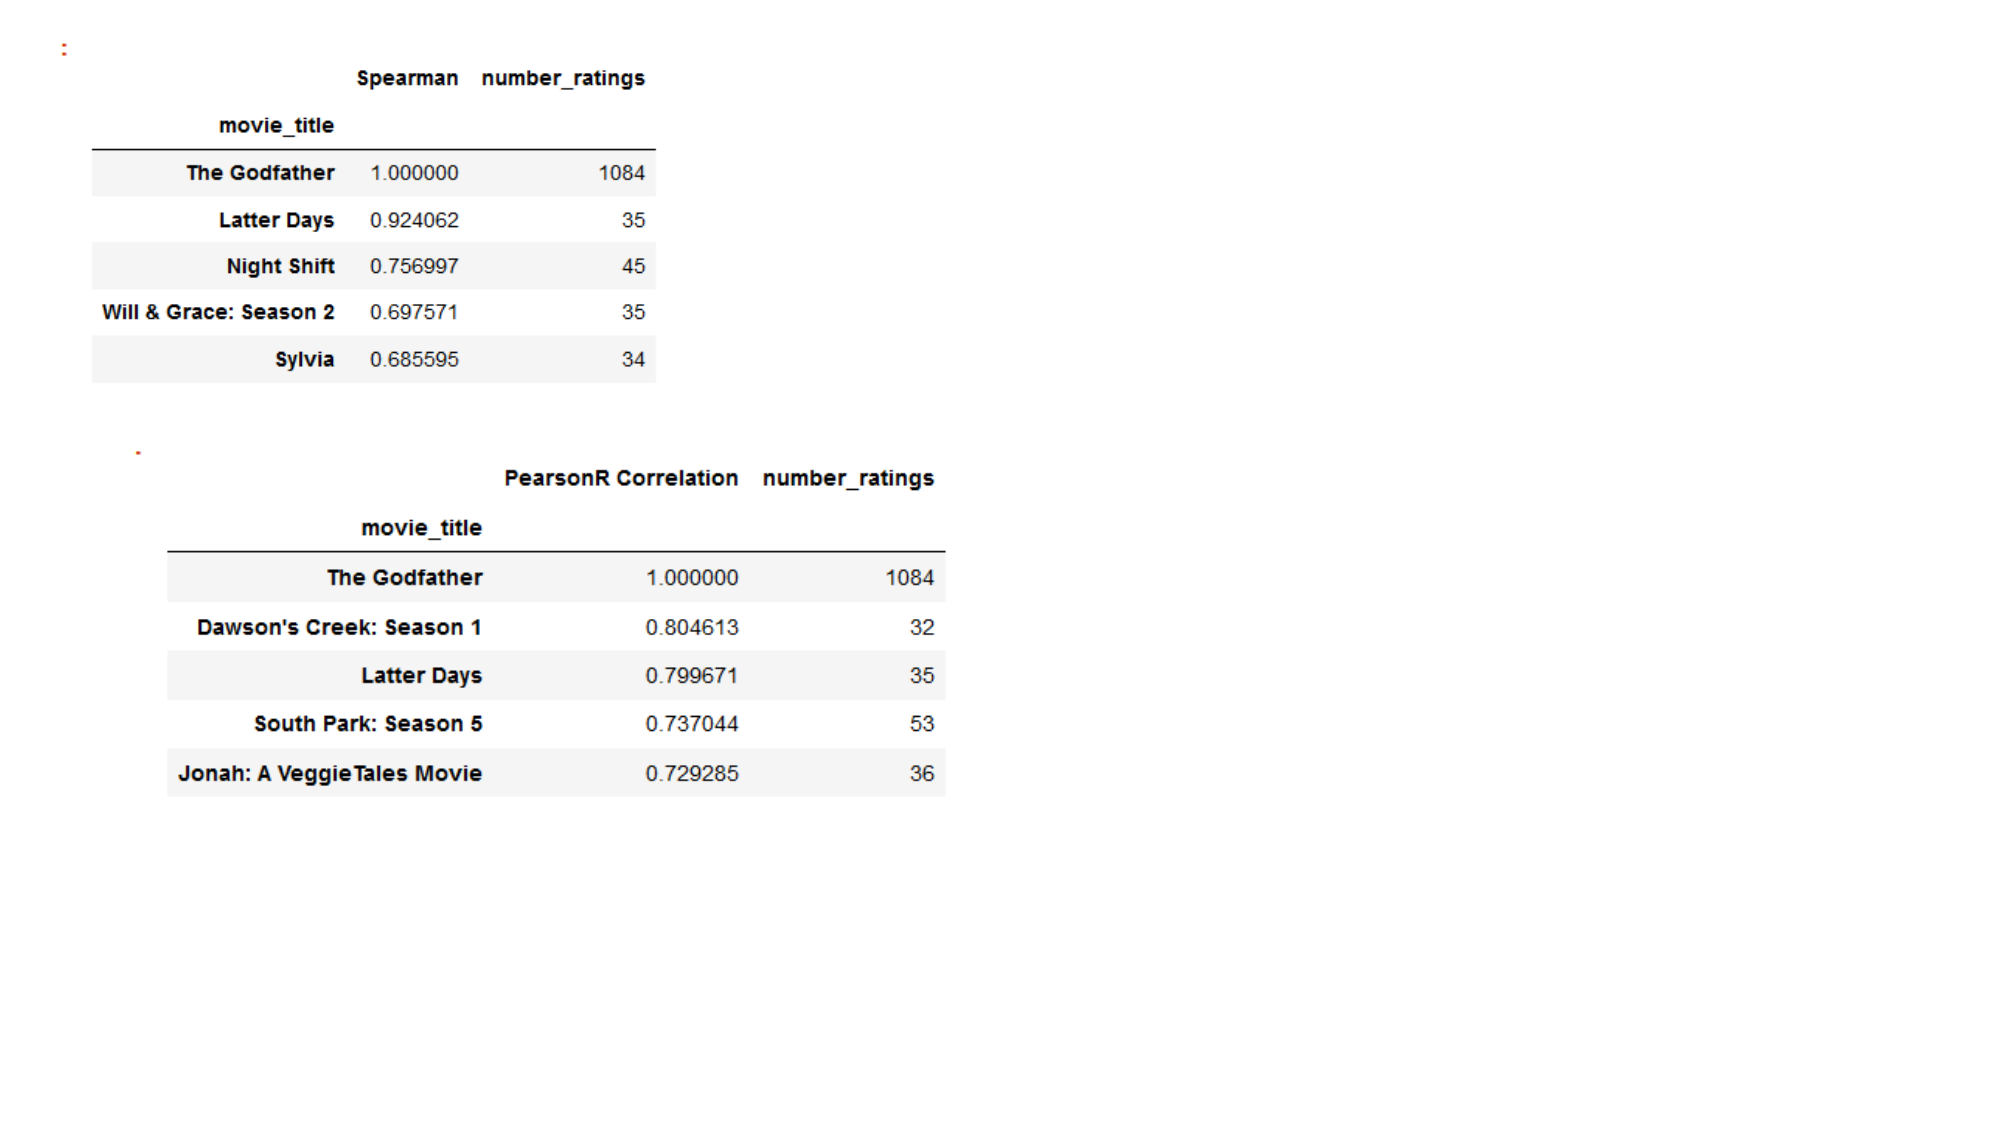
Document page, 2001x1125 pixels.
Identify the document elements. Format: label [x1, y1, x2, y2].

picture [57, 40, 690, 406]
picture [127, 447, 979, 813]
